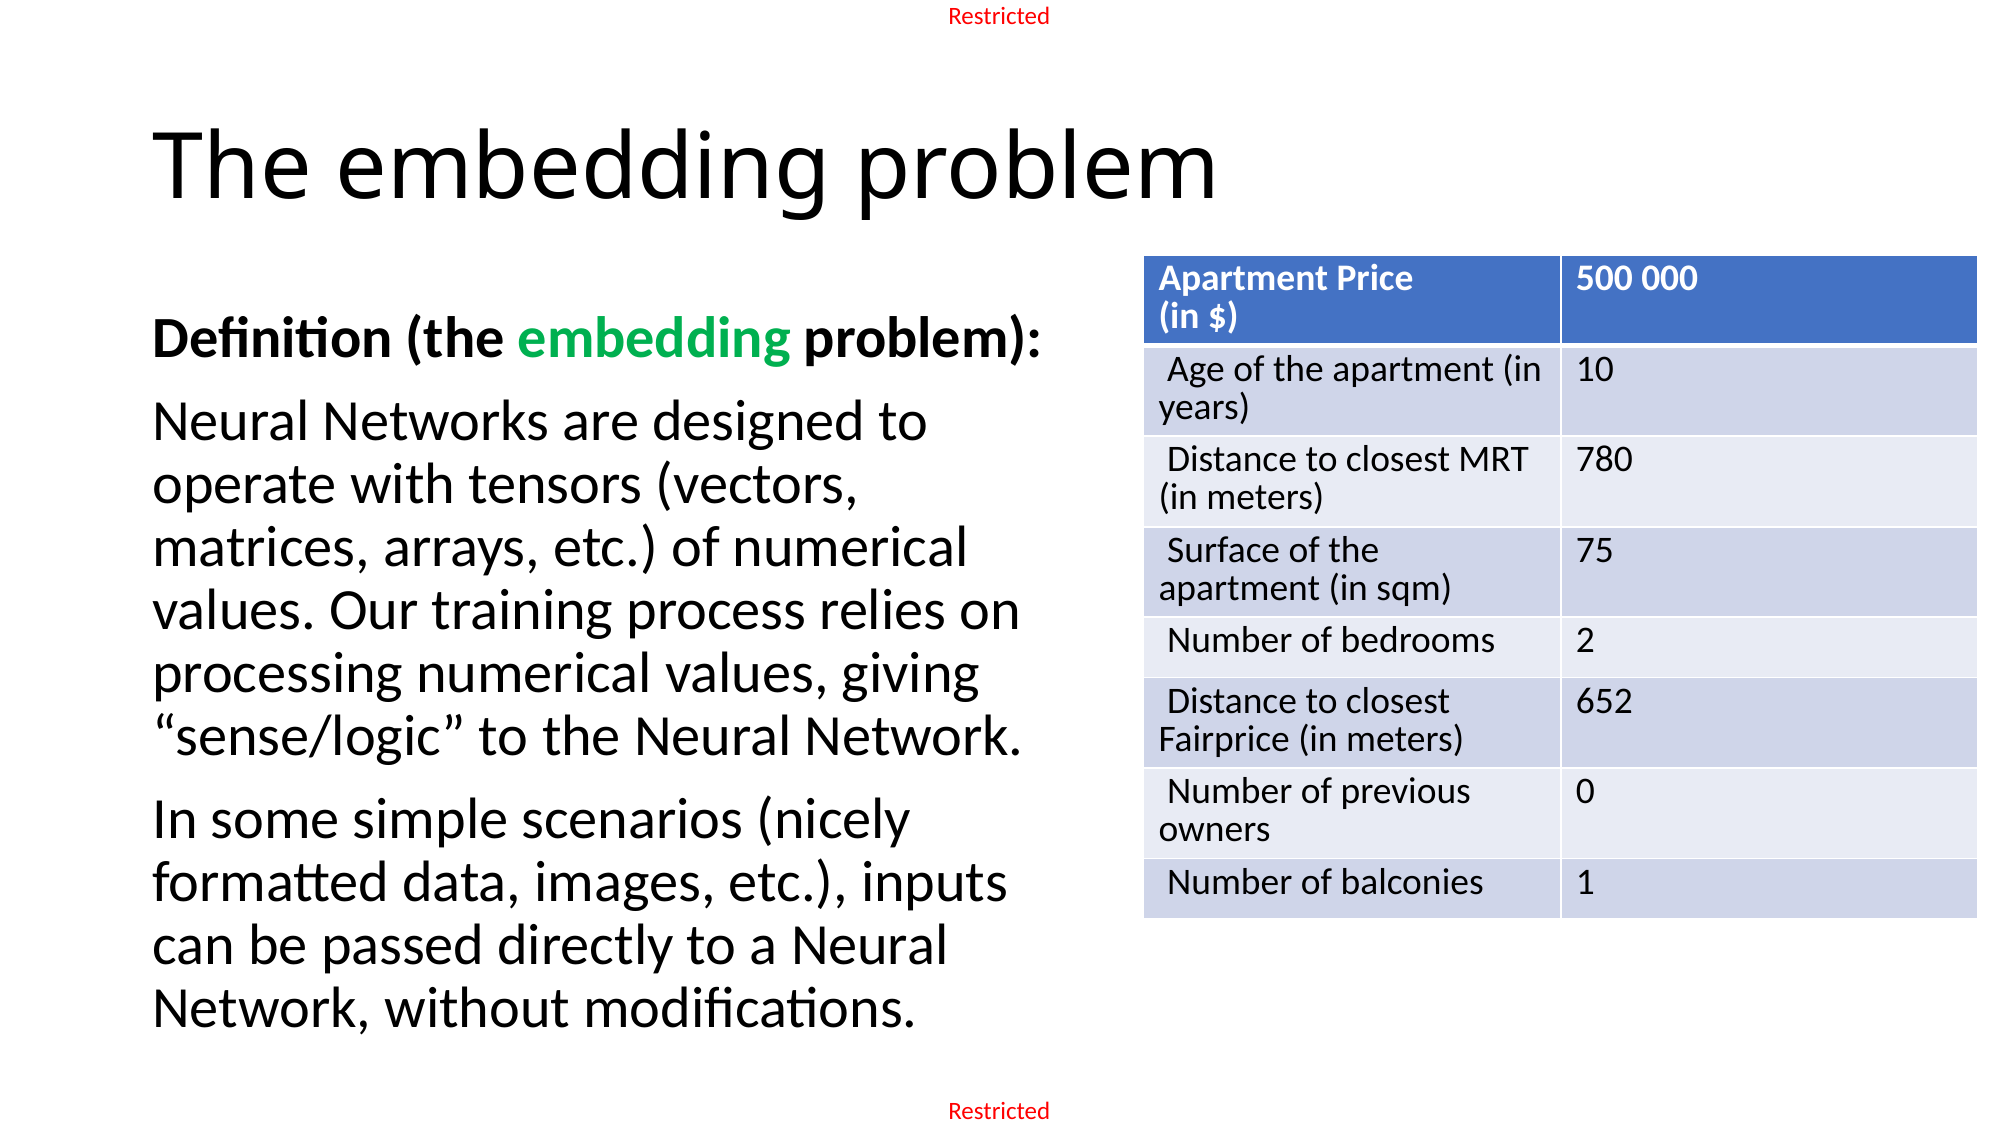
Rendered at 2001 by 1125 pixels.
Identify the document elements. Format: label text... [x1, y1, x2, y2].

title The embedding problem [137, 59, 1863, 278]
list Definition (the embedding problem): Neural Networks are designed to operate with tensors (vectors, matrices, arrays, etc.) of numerical values. Our training process relies on processing numerical values, giving “sense/logic” to the Neural Network. In some simple scenarios (nicely formatted data, images, etc.), inputs can be passed directly to a Neural Network, without modifications. [137, 299, 1081, 1125]
